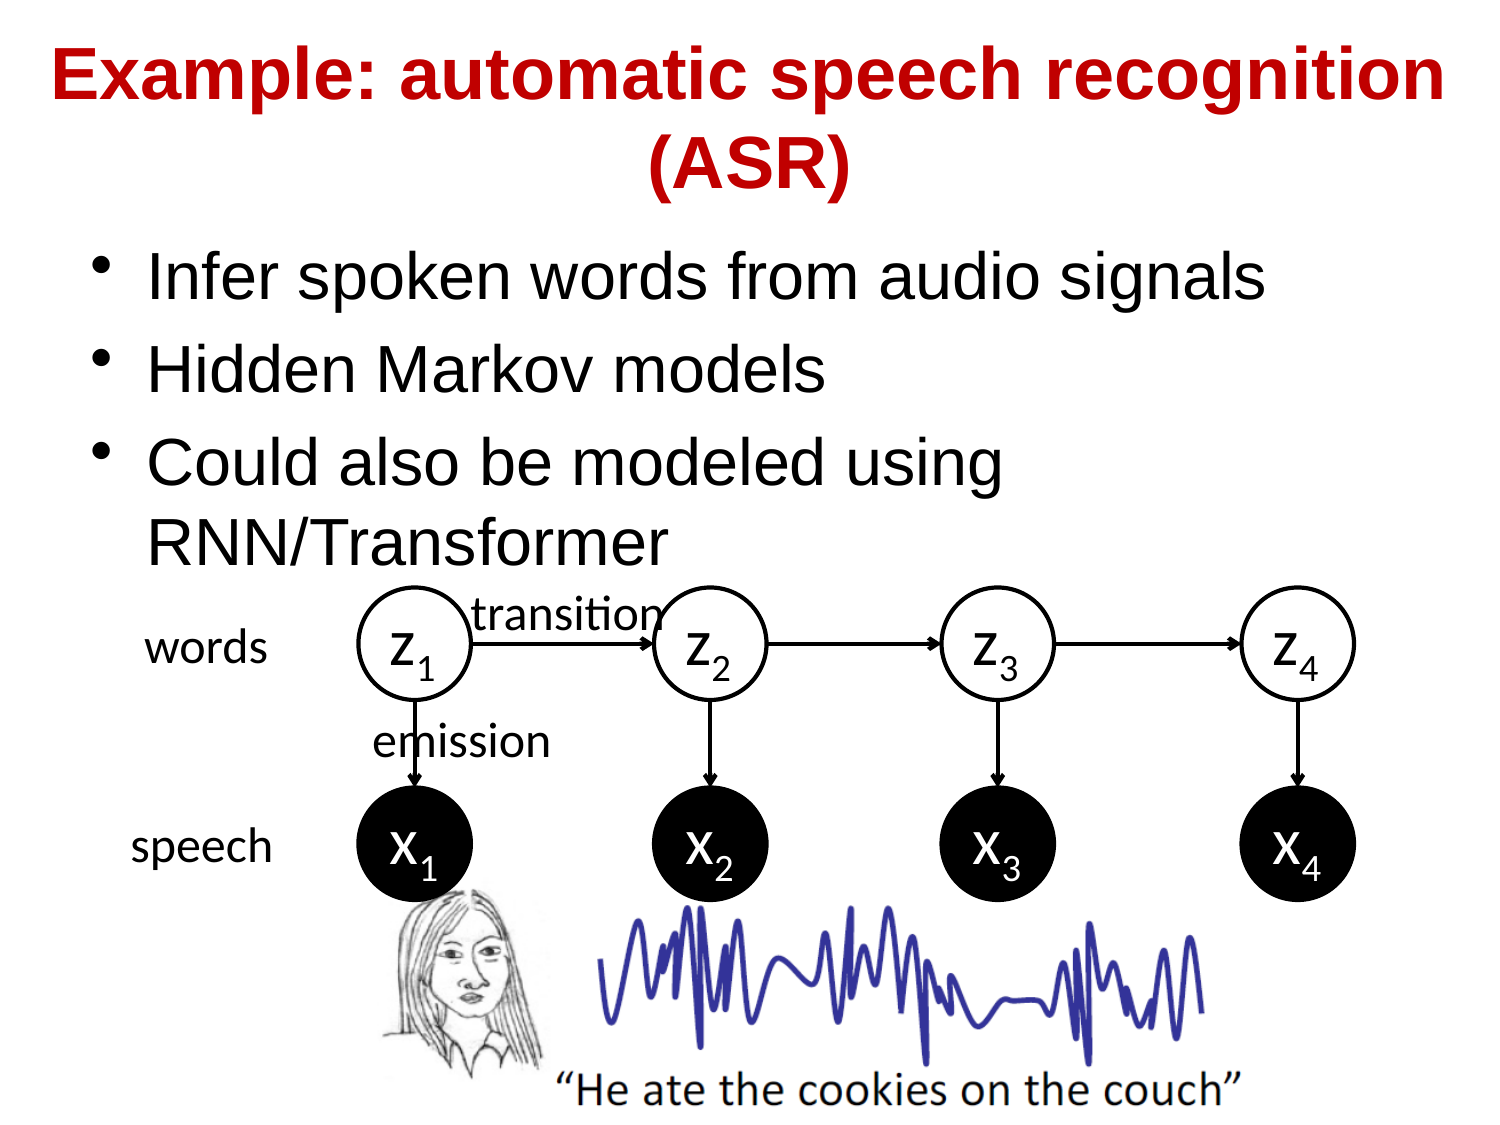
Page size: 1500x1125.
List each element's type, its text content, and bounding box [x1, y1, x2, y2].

title Example: automatic speech recognition (ASR) [0, 17, 1500, 211]
picture [373, 872, 1256, 1125]
text_box x2 [651, 785, 769, 871]
text_box z2 [652, 585, 769, 703]
text_box x3 [939, 785, 1057, 871]
text_box z1 [356, 585, 473, 699]
text_box words [129, 605, 284, 681]
text_box x4 [1239, 785, 1357, 903]
text_box emission [357, 699, 414, 775]
text_box x1 [356, 785, 474, 879]
list Infer spoken words from audio signals Hidden Markov models Could also be modeled using RNN/Transformer [74, 224, 1426, 1006]
text_box z4 [1239, 585, 1357, 703]
text_box transition [455, 573, 681, 648]
text_box z3 [939, 585, 1057, 703]
text_box speech [115, 805, 289, 880]
text_box emission [415, 699, 567, 775]
